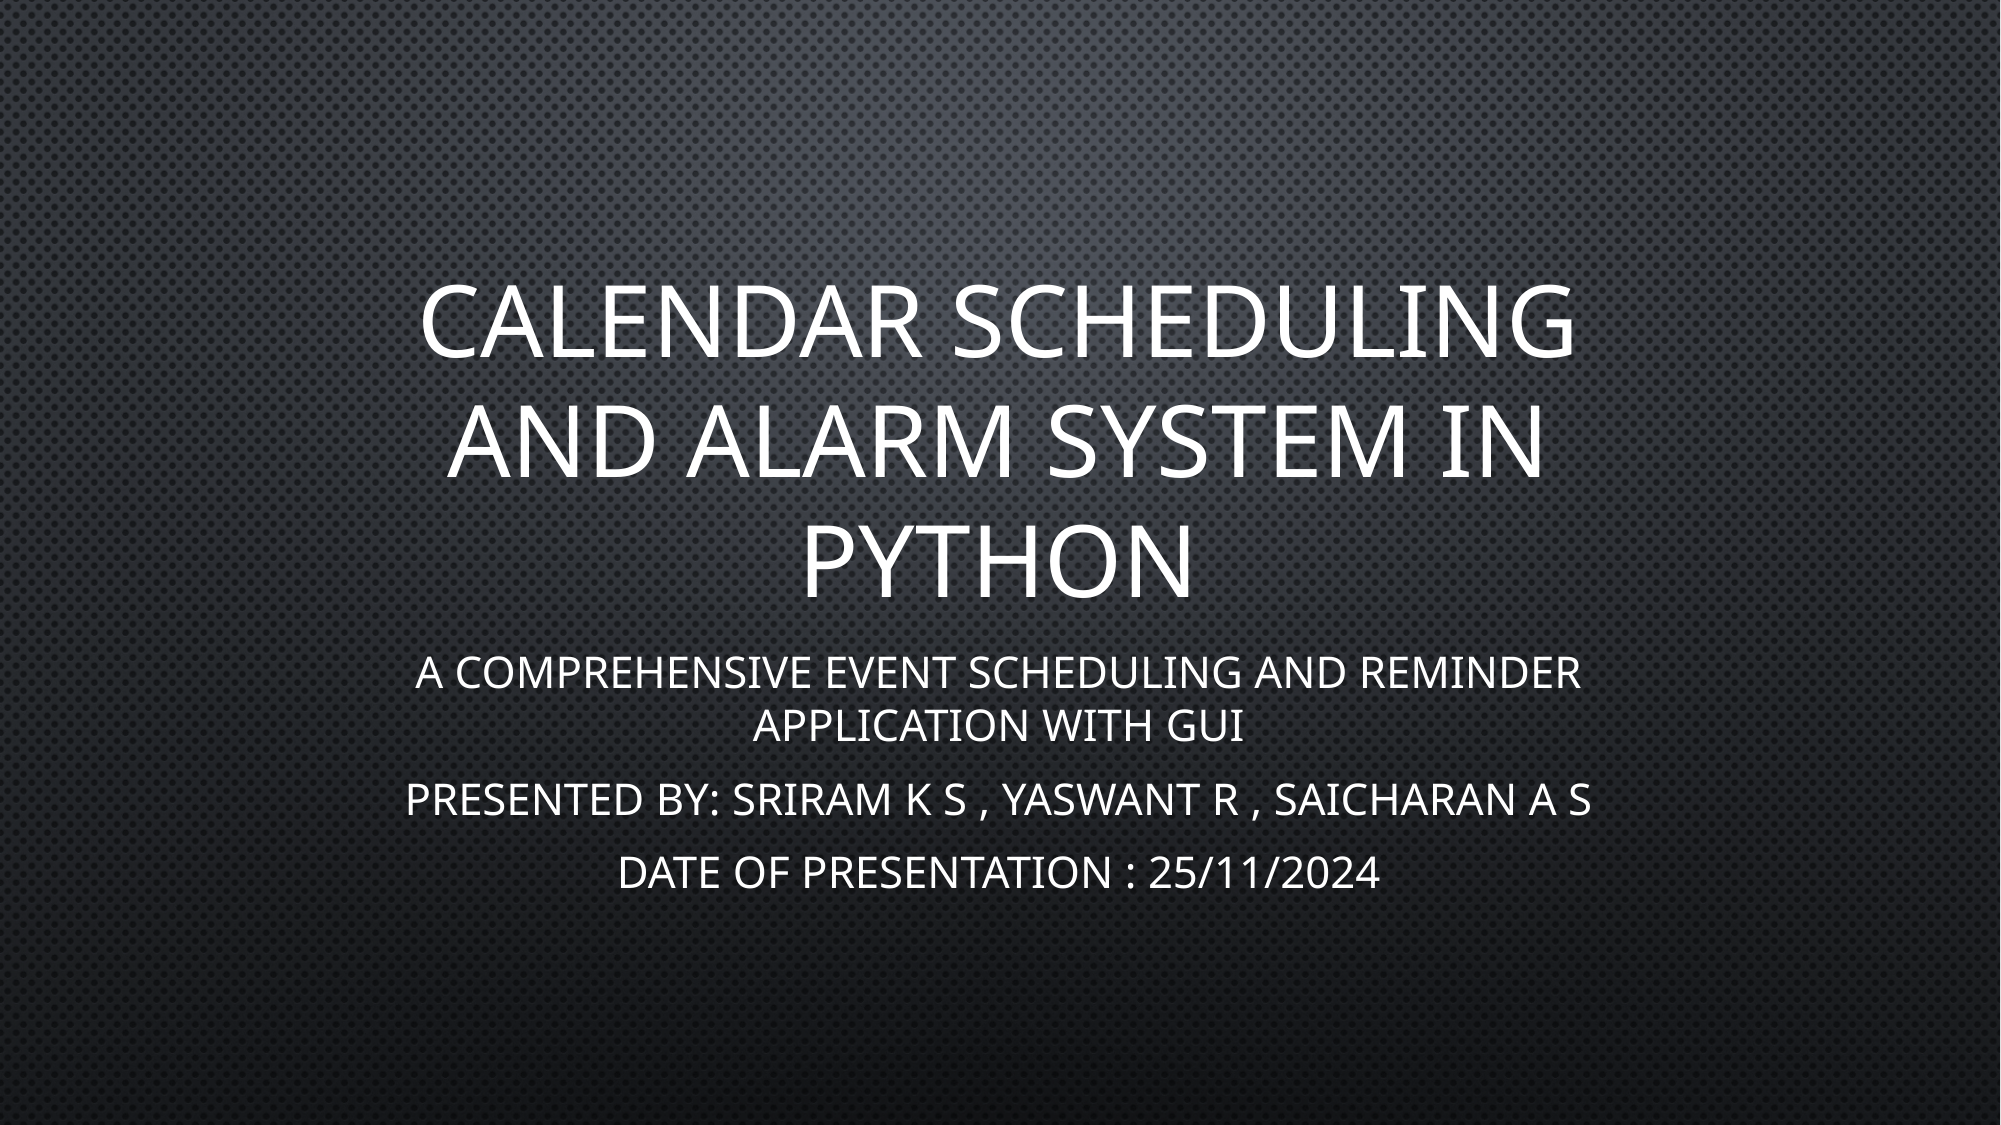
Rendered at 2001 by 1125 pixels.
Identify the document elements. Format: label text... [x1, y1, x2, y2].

title Calendar Scheduling and Alarm System in Python [287, 99, 1711, 625]
subtitle A Comprehensive Event Scheduling and Reminder Application with GUI Presented by: Sriram k s , yaswant r , saicharan a s Date Of presentation : 25/11/2024 [287, 637, 1711, 950]
